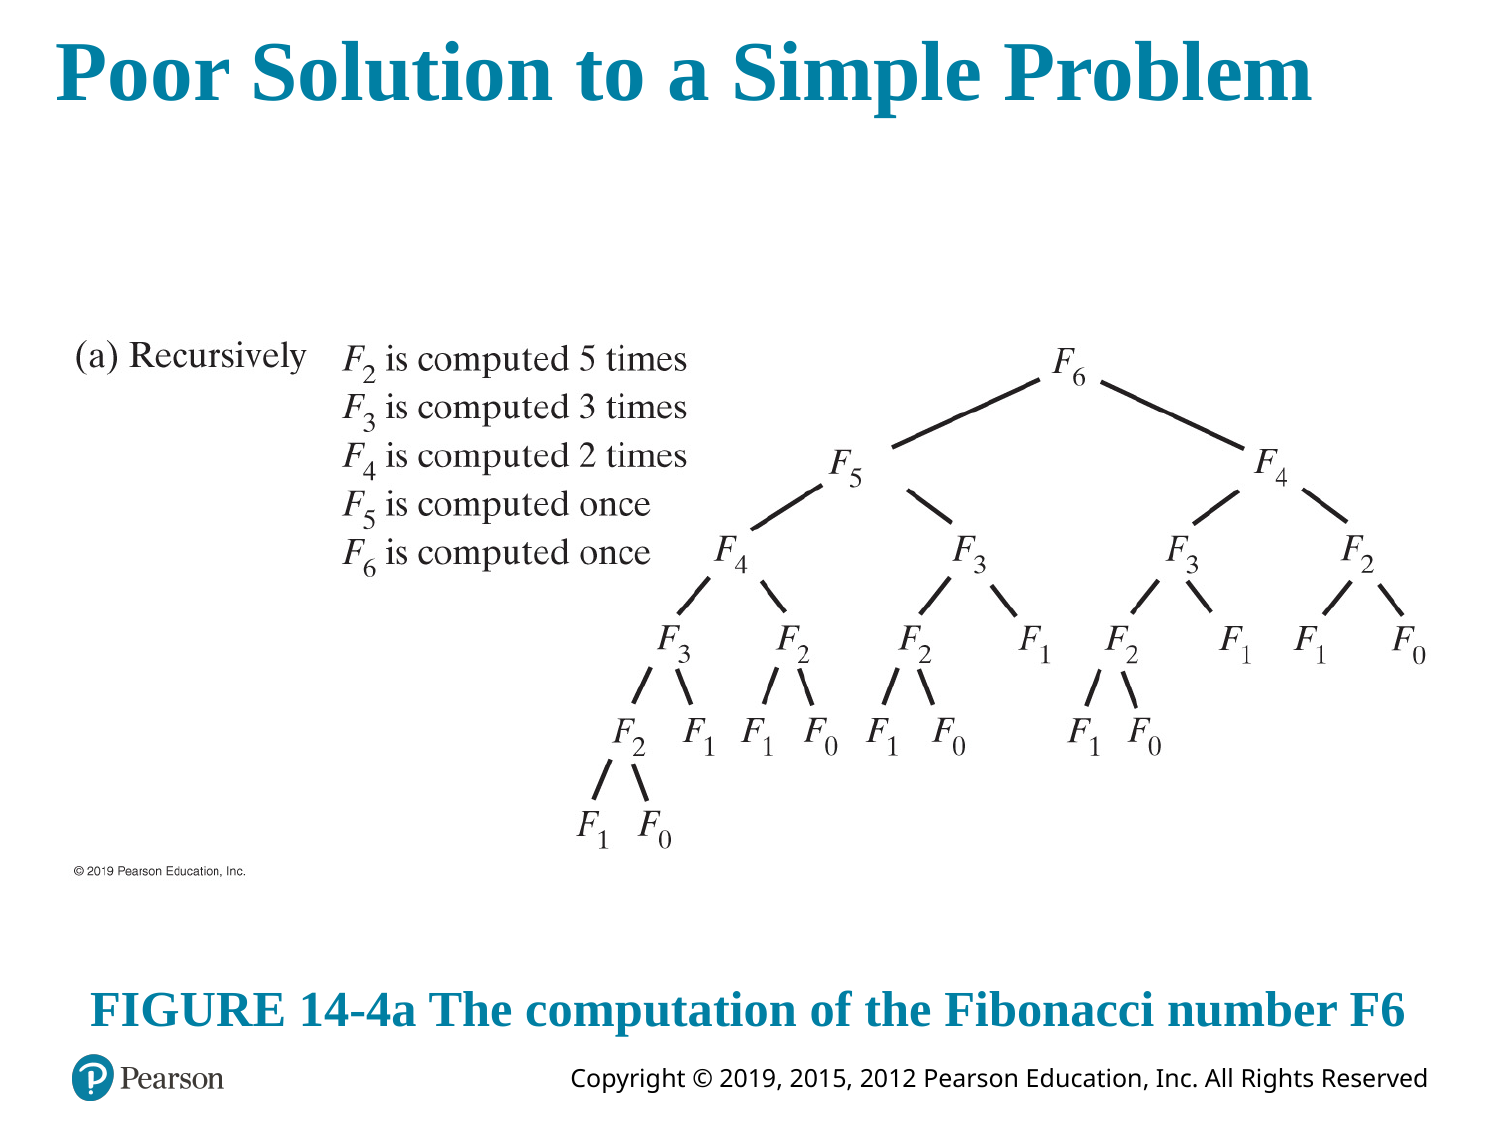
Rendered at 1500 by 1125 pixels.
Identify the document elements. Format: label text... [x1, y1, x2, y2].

picture [68, 334, 1432, 882]
picture [72, 1087, 83, 1101]
list FIGURE 14-4a The computation of the Fibonacci number F6 [74, 955, 1426, 1053]
picture [80, 1063, 106, 1088]
title Poor Solution to a Simple Problem [40, 0, 1438, 133]
picture [72, 1054, 88, 1070]
picture [98, 1054, 224, 1101]
